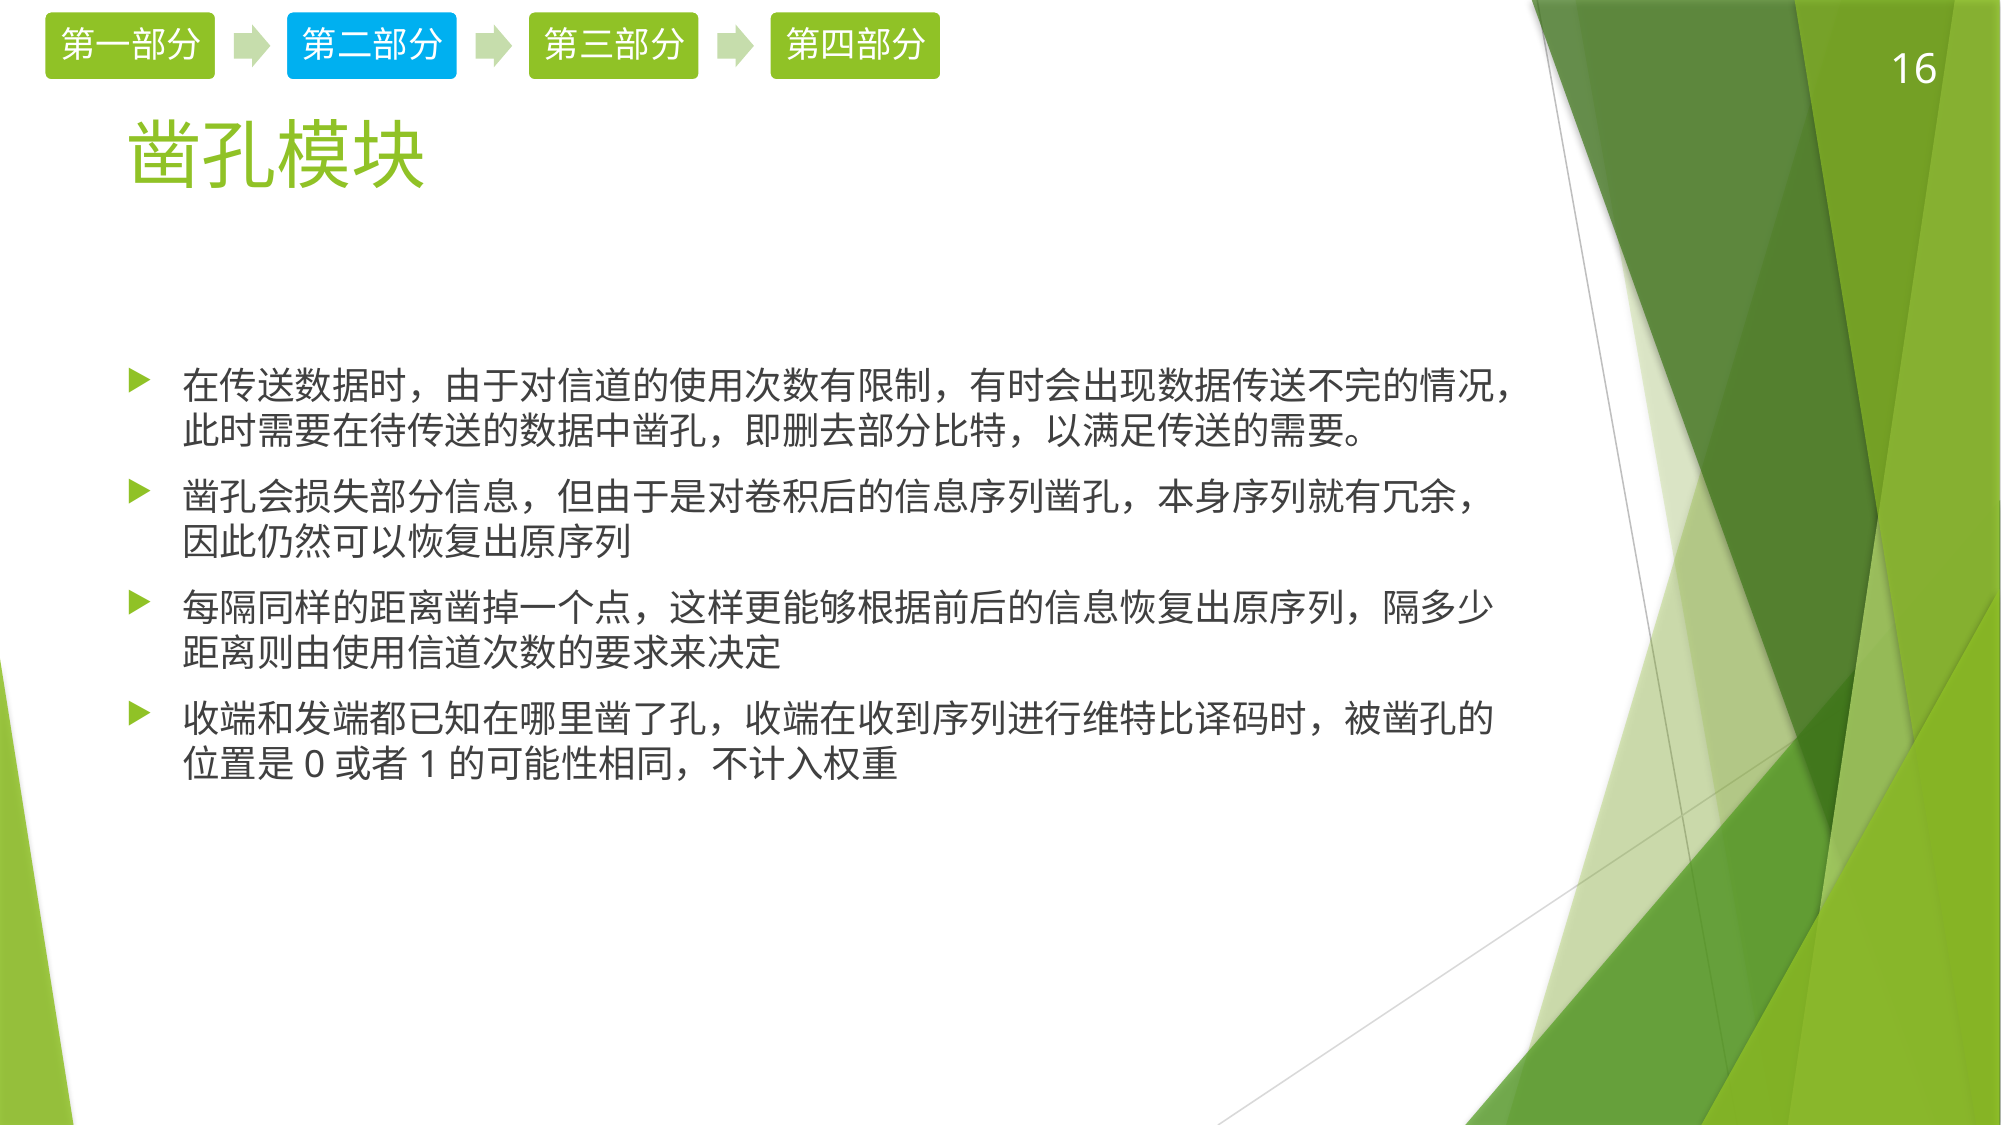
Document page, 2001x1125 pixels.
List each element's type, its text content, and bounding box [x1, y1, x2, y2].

slide_number 16 [1762, 40, 1953, 100]
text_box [42, 10, 943, 82]
title 凿孔模块 [111, 99, 1522, 317]
list 在传送数据时，由于对信道的使用次数有限制，有时会出现数据传送不完的情况，此时需要在待传送的数据中凿孔，即删去部分比特，以满足传送的需要。 凿孔会损失部分信息，但由于是对卷积后的信息序列凿孔，本身序列就有冗余，因此仍然可以恢复出原序列 每隔同样的距离凿掉一个点，这样更能够根据前后的信息恢复出原序列，隔多少距离则由使用信道次数的要求来决定 收端和发端都已知在哪里凿了孔，收端在收到序列进行维特比译码时，被凿孔的位置是0或者1的可能性相同，不计入权重 [111, 354, 1522, 992]
